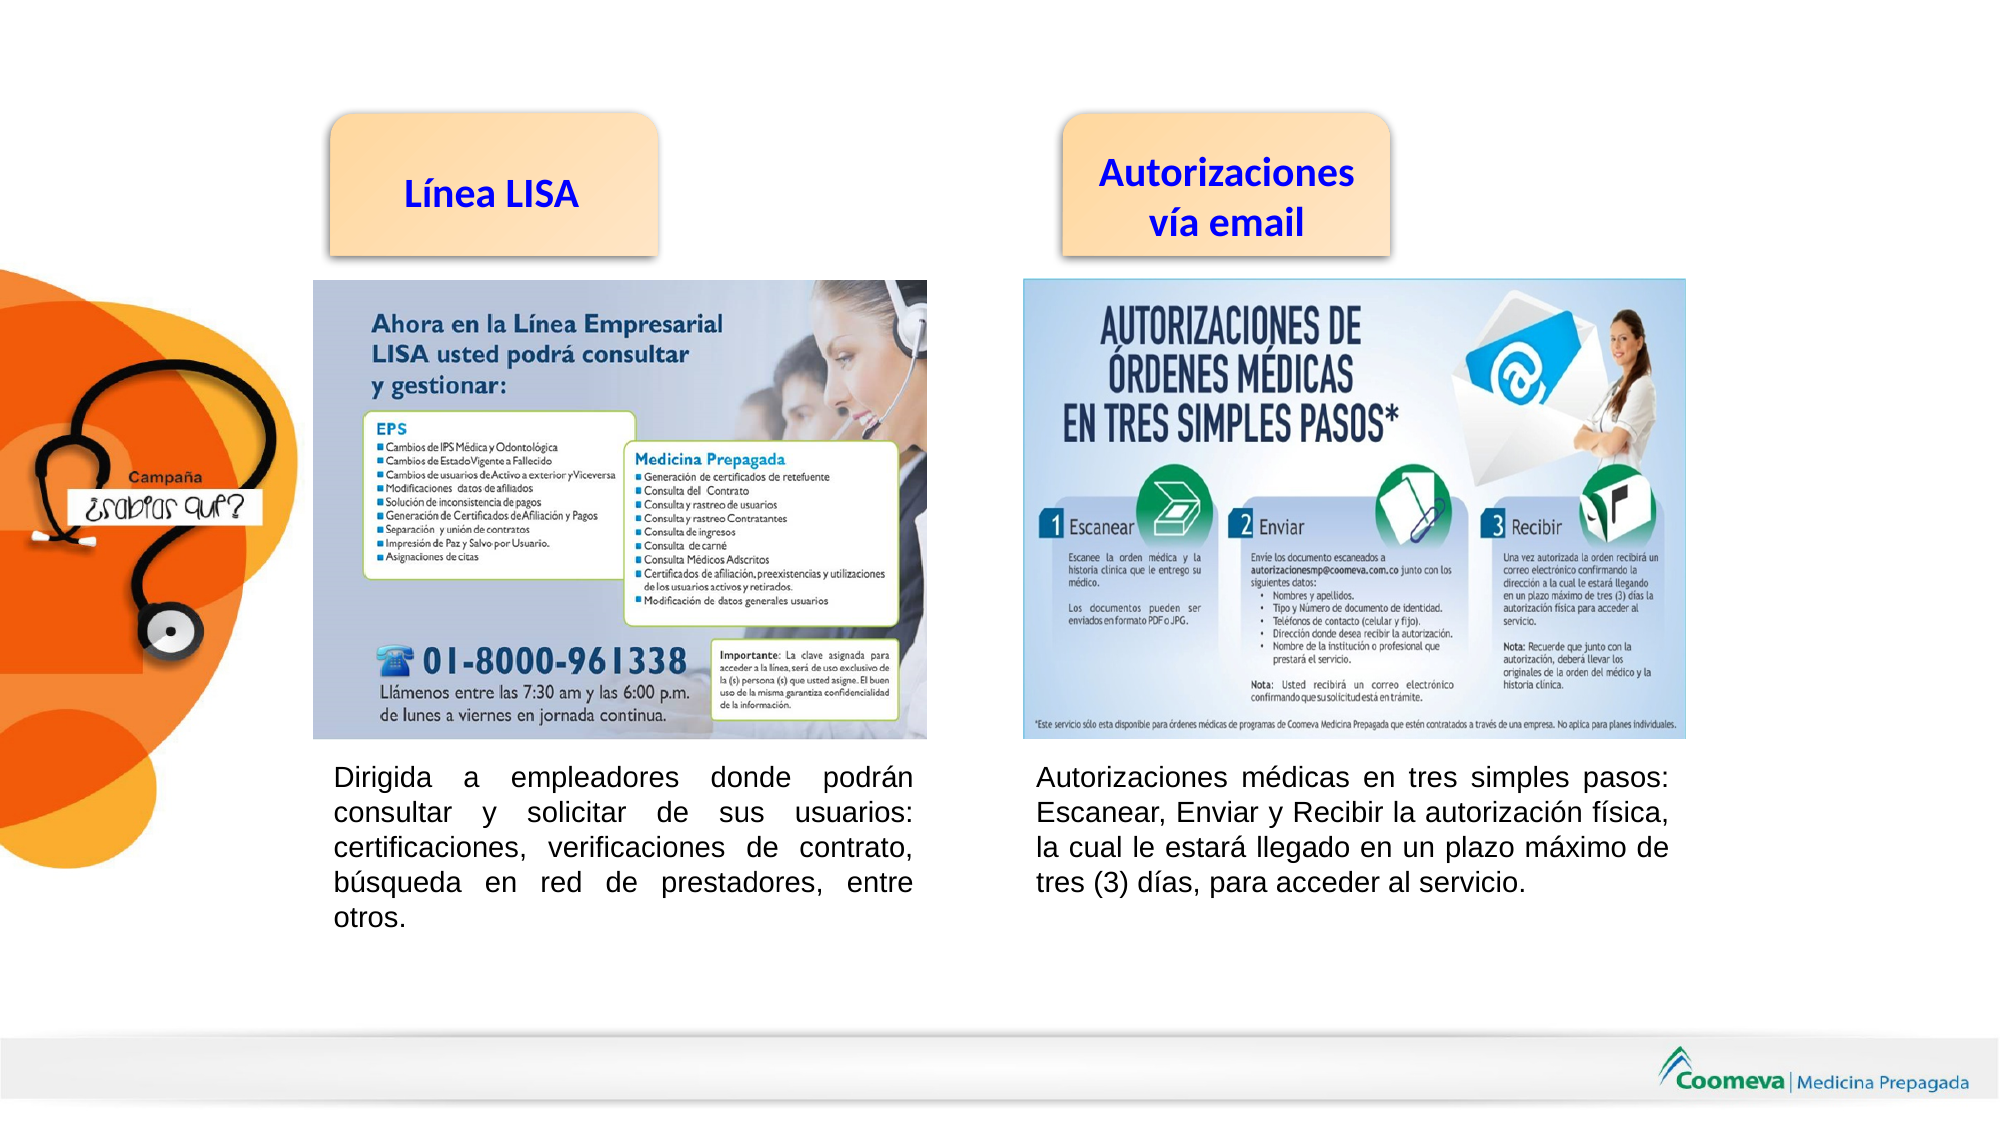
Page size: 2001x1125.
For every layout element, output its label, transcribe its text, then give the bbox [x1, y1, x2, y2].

text_box Autorizaciones vía email [1075, 137, 1378, 254]
picture [0, 0, 2000, 1125]
text_box Autorizaciones médicas en tres simples pasos: Escanear, Enviar y Recibir la autorización física, la cual le estará llegado en un plazo máximo de tres (3) días, para acceder al servicio. [1021, 751, 1686, 929]
text_box Dirigida a empleadores donde podrán consultar y solicitar de sus usuarios: certificaciones, verificaciones de contrato, búsqueda en red de prestadores, entre otros. [318, 751, 930, 929]
text_box [1062, 113, 1390, 256]
text_box Línea LISA [355, 158, 628, 224]
text_box [330, 113, 658, 256]
